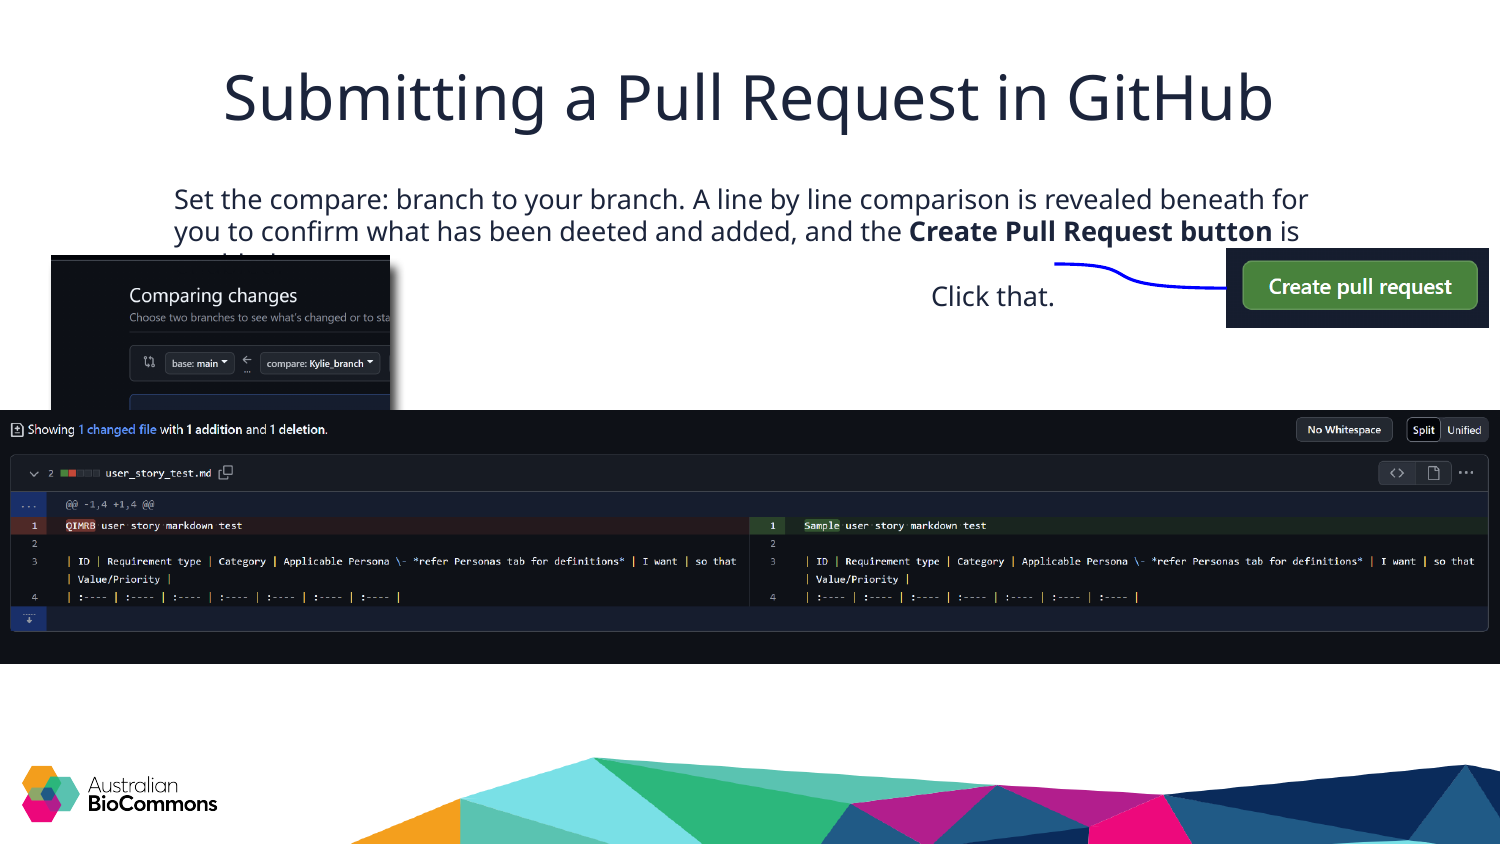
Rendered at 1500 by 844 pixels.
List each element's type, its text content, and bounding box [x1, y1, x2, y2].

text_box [1054, 263, 1228, 289]
title Submitting a Pull Request in GitHub [51, 48, 1449, 142]
text_box Set the compare: branch to your branch. A line by line comparison is revealed beneath for you to confirm what has been deeted and added, and the Create Pull Request button is enabled. Click that. [168, 179, 1323, 408]
picture [8, 760, 231, 827]
picture [321, 744, 1500, 844]
picture [1226, 248, 1489, 328]
picture [0, 255, 1500, 664]
